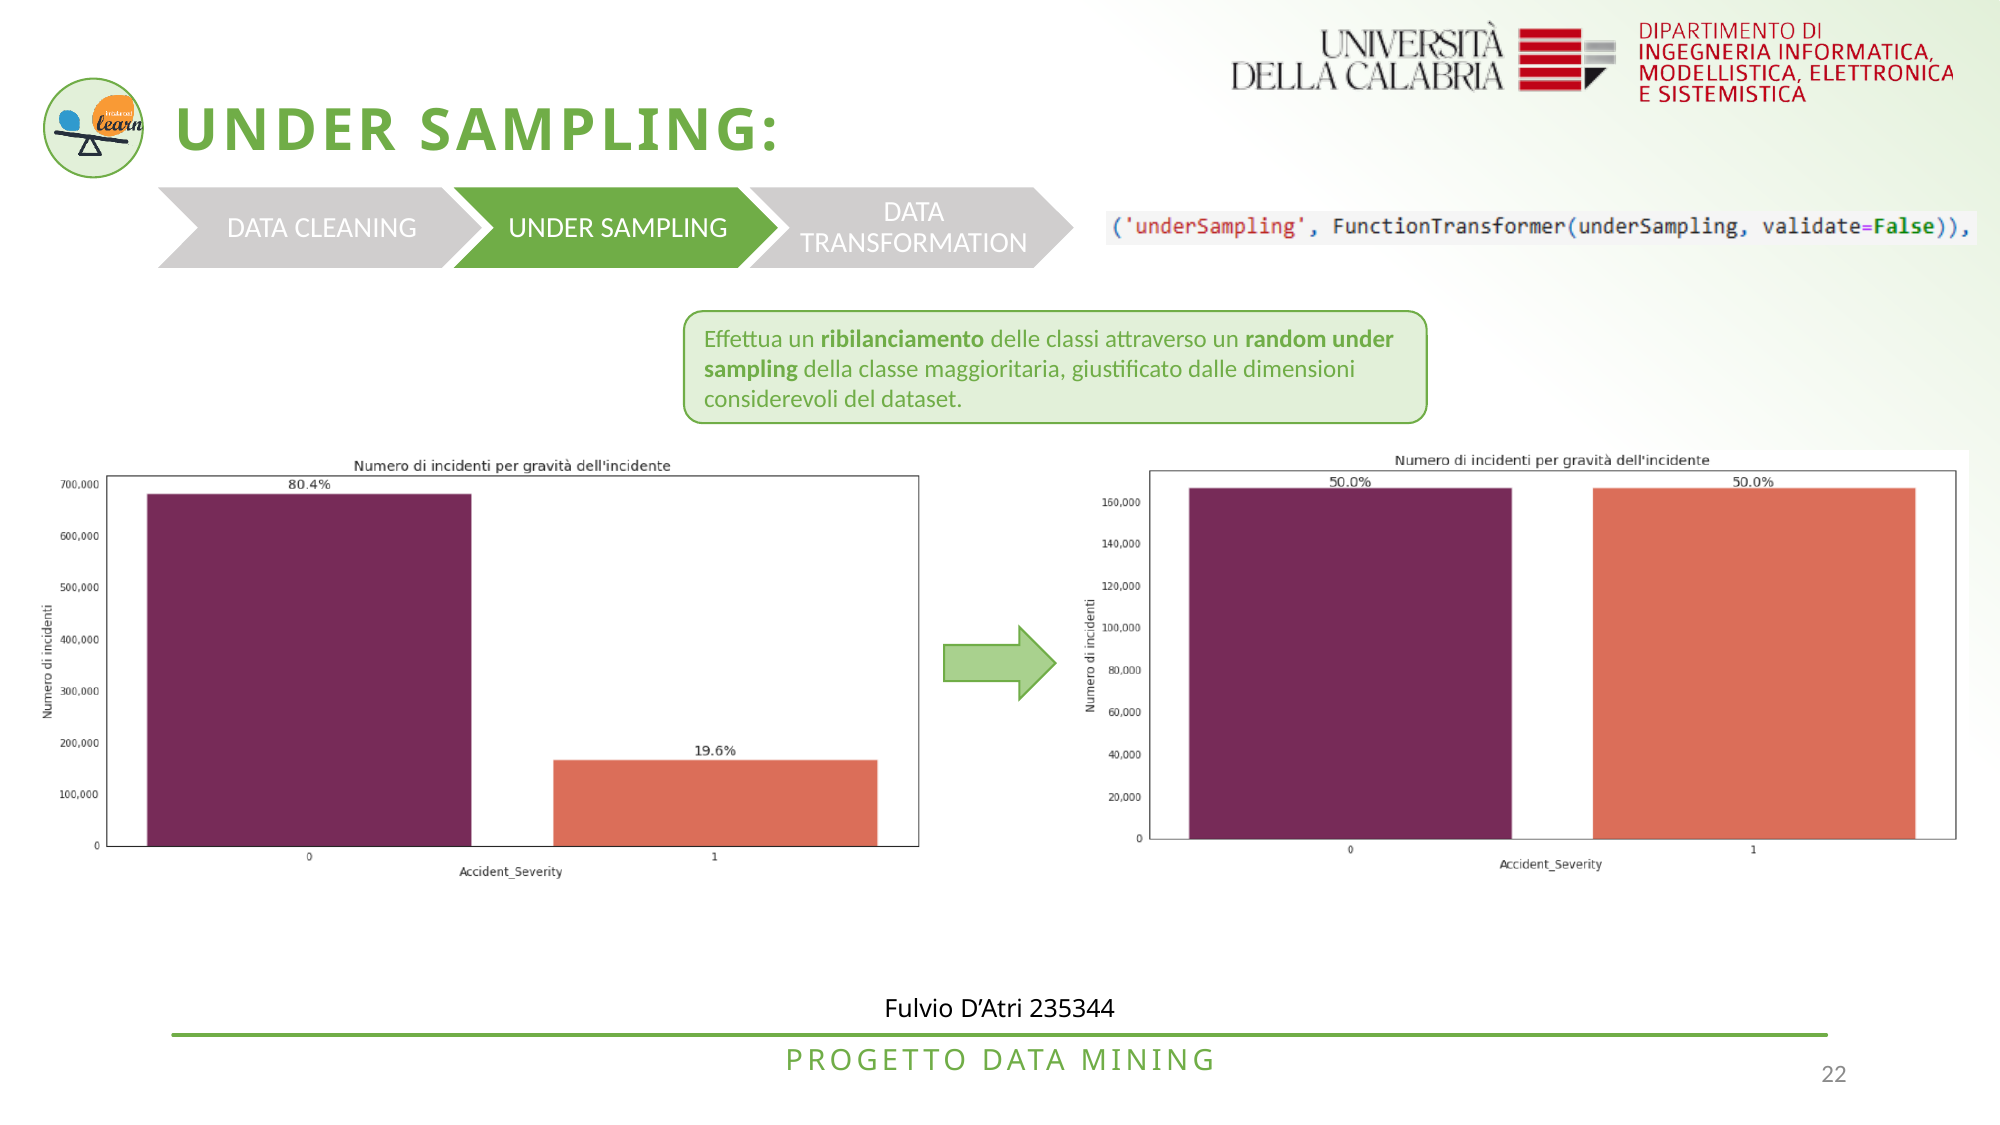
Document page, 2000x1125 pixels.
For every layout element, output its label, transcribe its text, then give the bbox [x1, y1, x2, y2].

text_box Progetto data mining [640, 1036, 1359, 1118]
text_box Under sampling: [154, 90, 1065, 186]
picture [1106, 211, 1977, 245]
text_box Effettua un ribilanciamento delle classi attraverso un random under sampling della classe maggioritaria, giustificato dalle dimensioni considerevoli del dataset. [682, 310, 1428, 425]
picture [1224, 8, 1953, 107]
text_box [44, 78, 143, 178]
picture [1073, 450, 1969, 876]
text_box Fulvio D’Atri 235344 [858, 975, 1142, 1033]
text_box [154, 186, 1076, 270]
slide_number 22 [1412, 1042, 1862, 1103]
text_box [943, 624, 1057, 702]
picture [31, 450, 927, 886]
